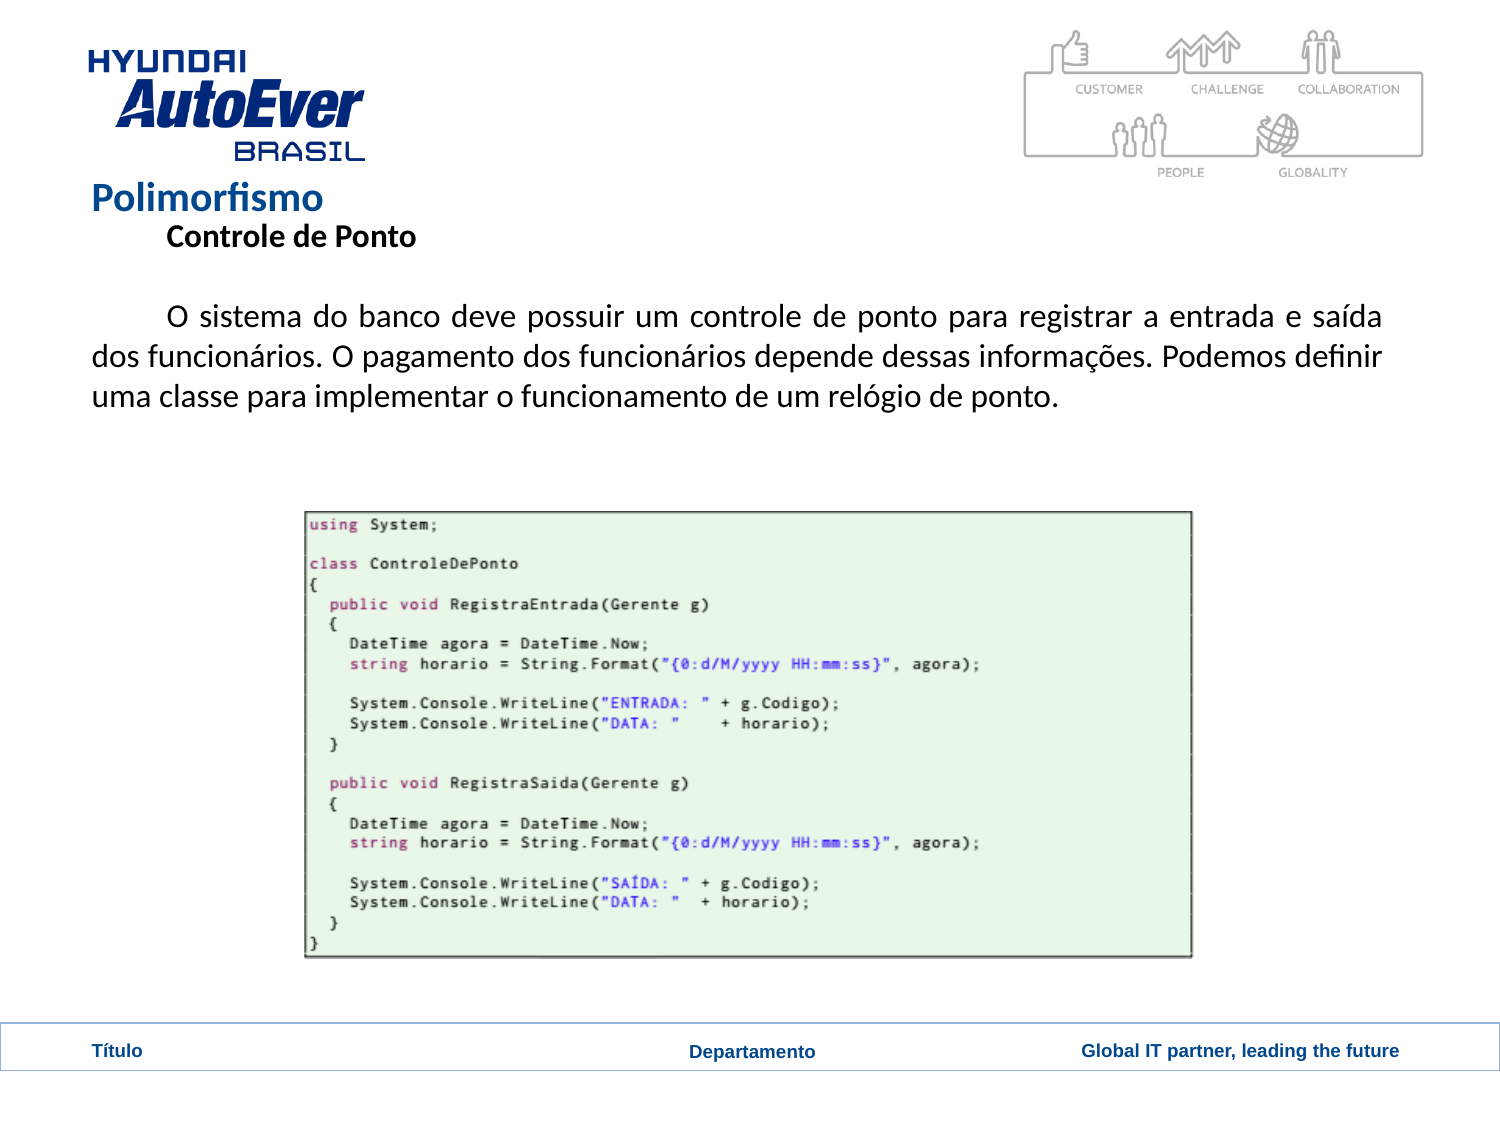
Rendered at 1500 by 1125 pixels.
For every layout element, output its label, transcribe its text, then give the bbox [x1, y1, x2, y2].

title Polimorfismo [76, 169, 999, 207]
picture [1022, 23, 1424, 185]
picture [88, 50, 349, 78]
picture [115, 79, 365, 161]
picture [302, 511, 1198, 959]
list Controle de Ponto O sistema do banco deve possuir um controle de ponto para registrar a entrada e saída dos funcionários. O pagamento dos funcionários depende dessas informações. Podemos definir uma classe para implementar o funcionamento de um relógio de ponto. [76, 207, 1400, 1009]
